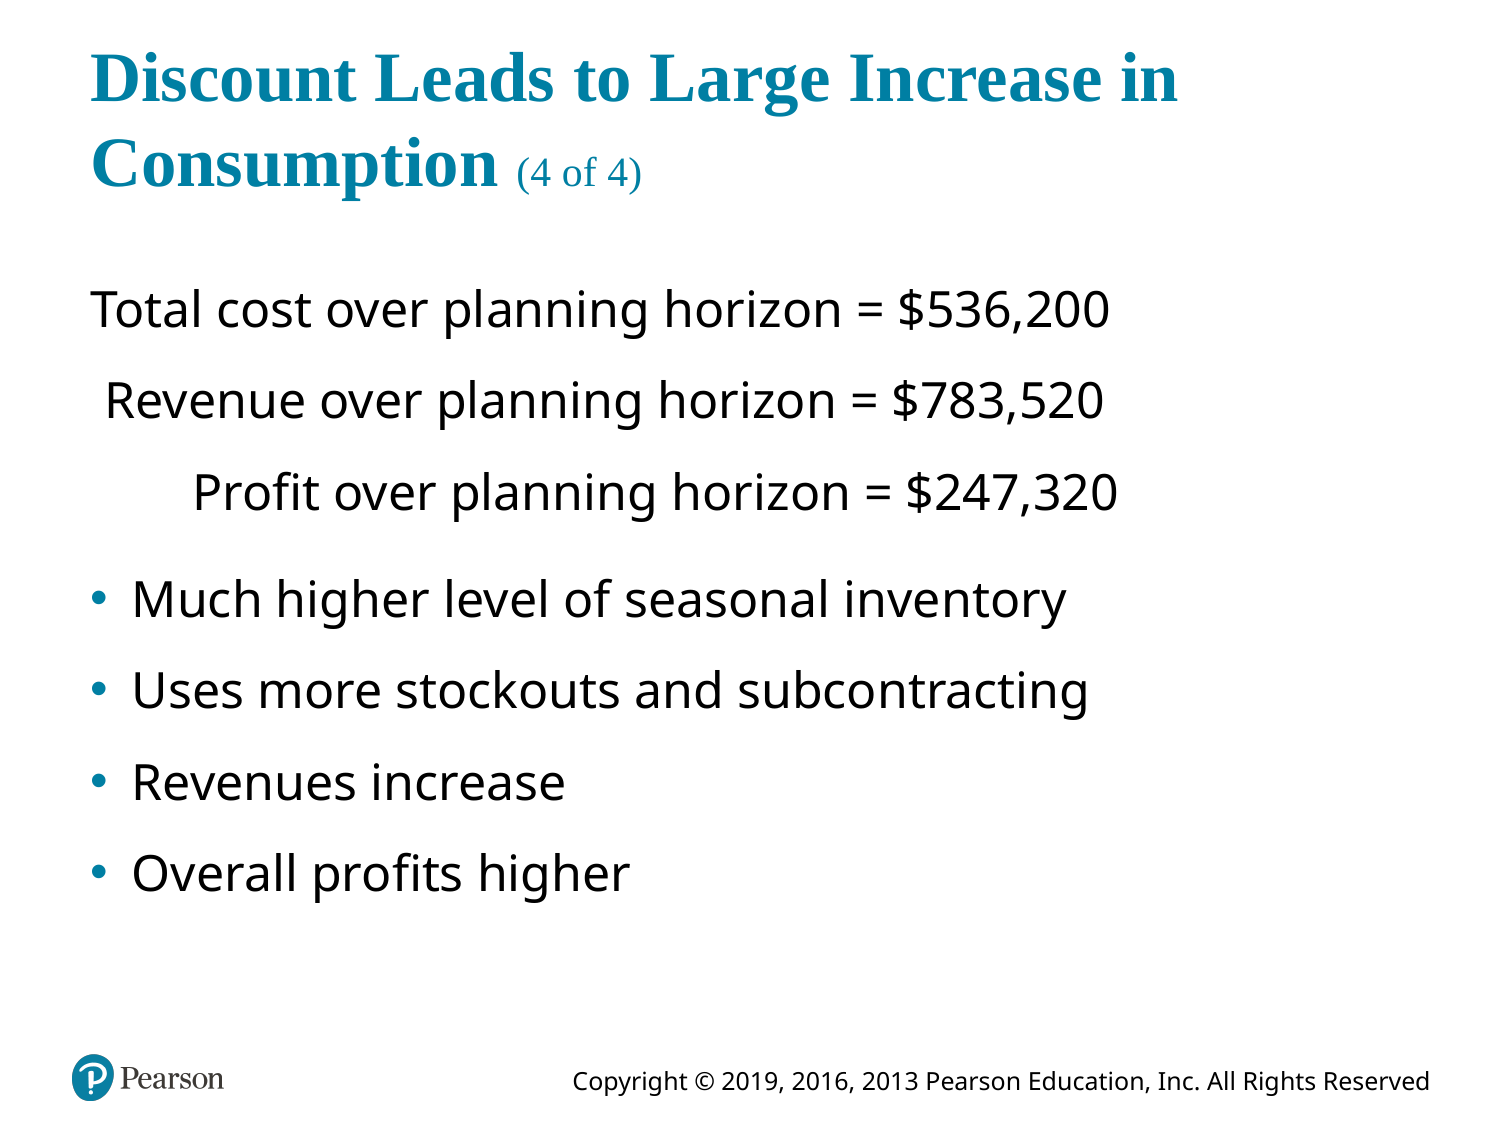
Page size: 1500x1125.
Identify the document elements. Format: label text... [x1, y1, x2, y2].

list Total cost over planning horizon = $536,200 Revenue over planning horizon = $783,520 Profit over planning horizon = $247,320 [75, 262, 1425, 552]
list Much higher level of seasonal inventory Uses more stockouts and subcontracting Revenues increase Overall profits higher [75, 552, 1425, 1125]
title Discount Leads to Large Increase in Consumption (4 of 4) [75, 0, 1425, 216]
